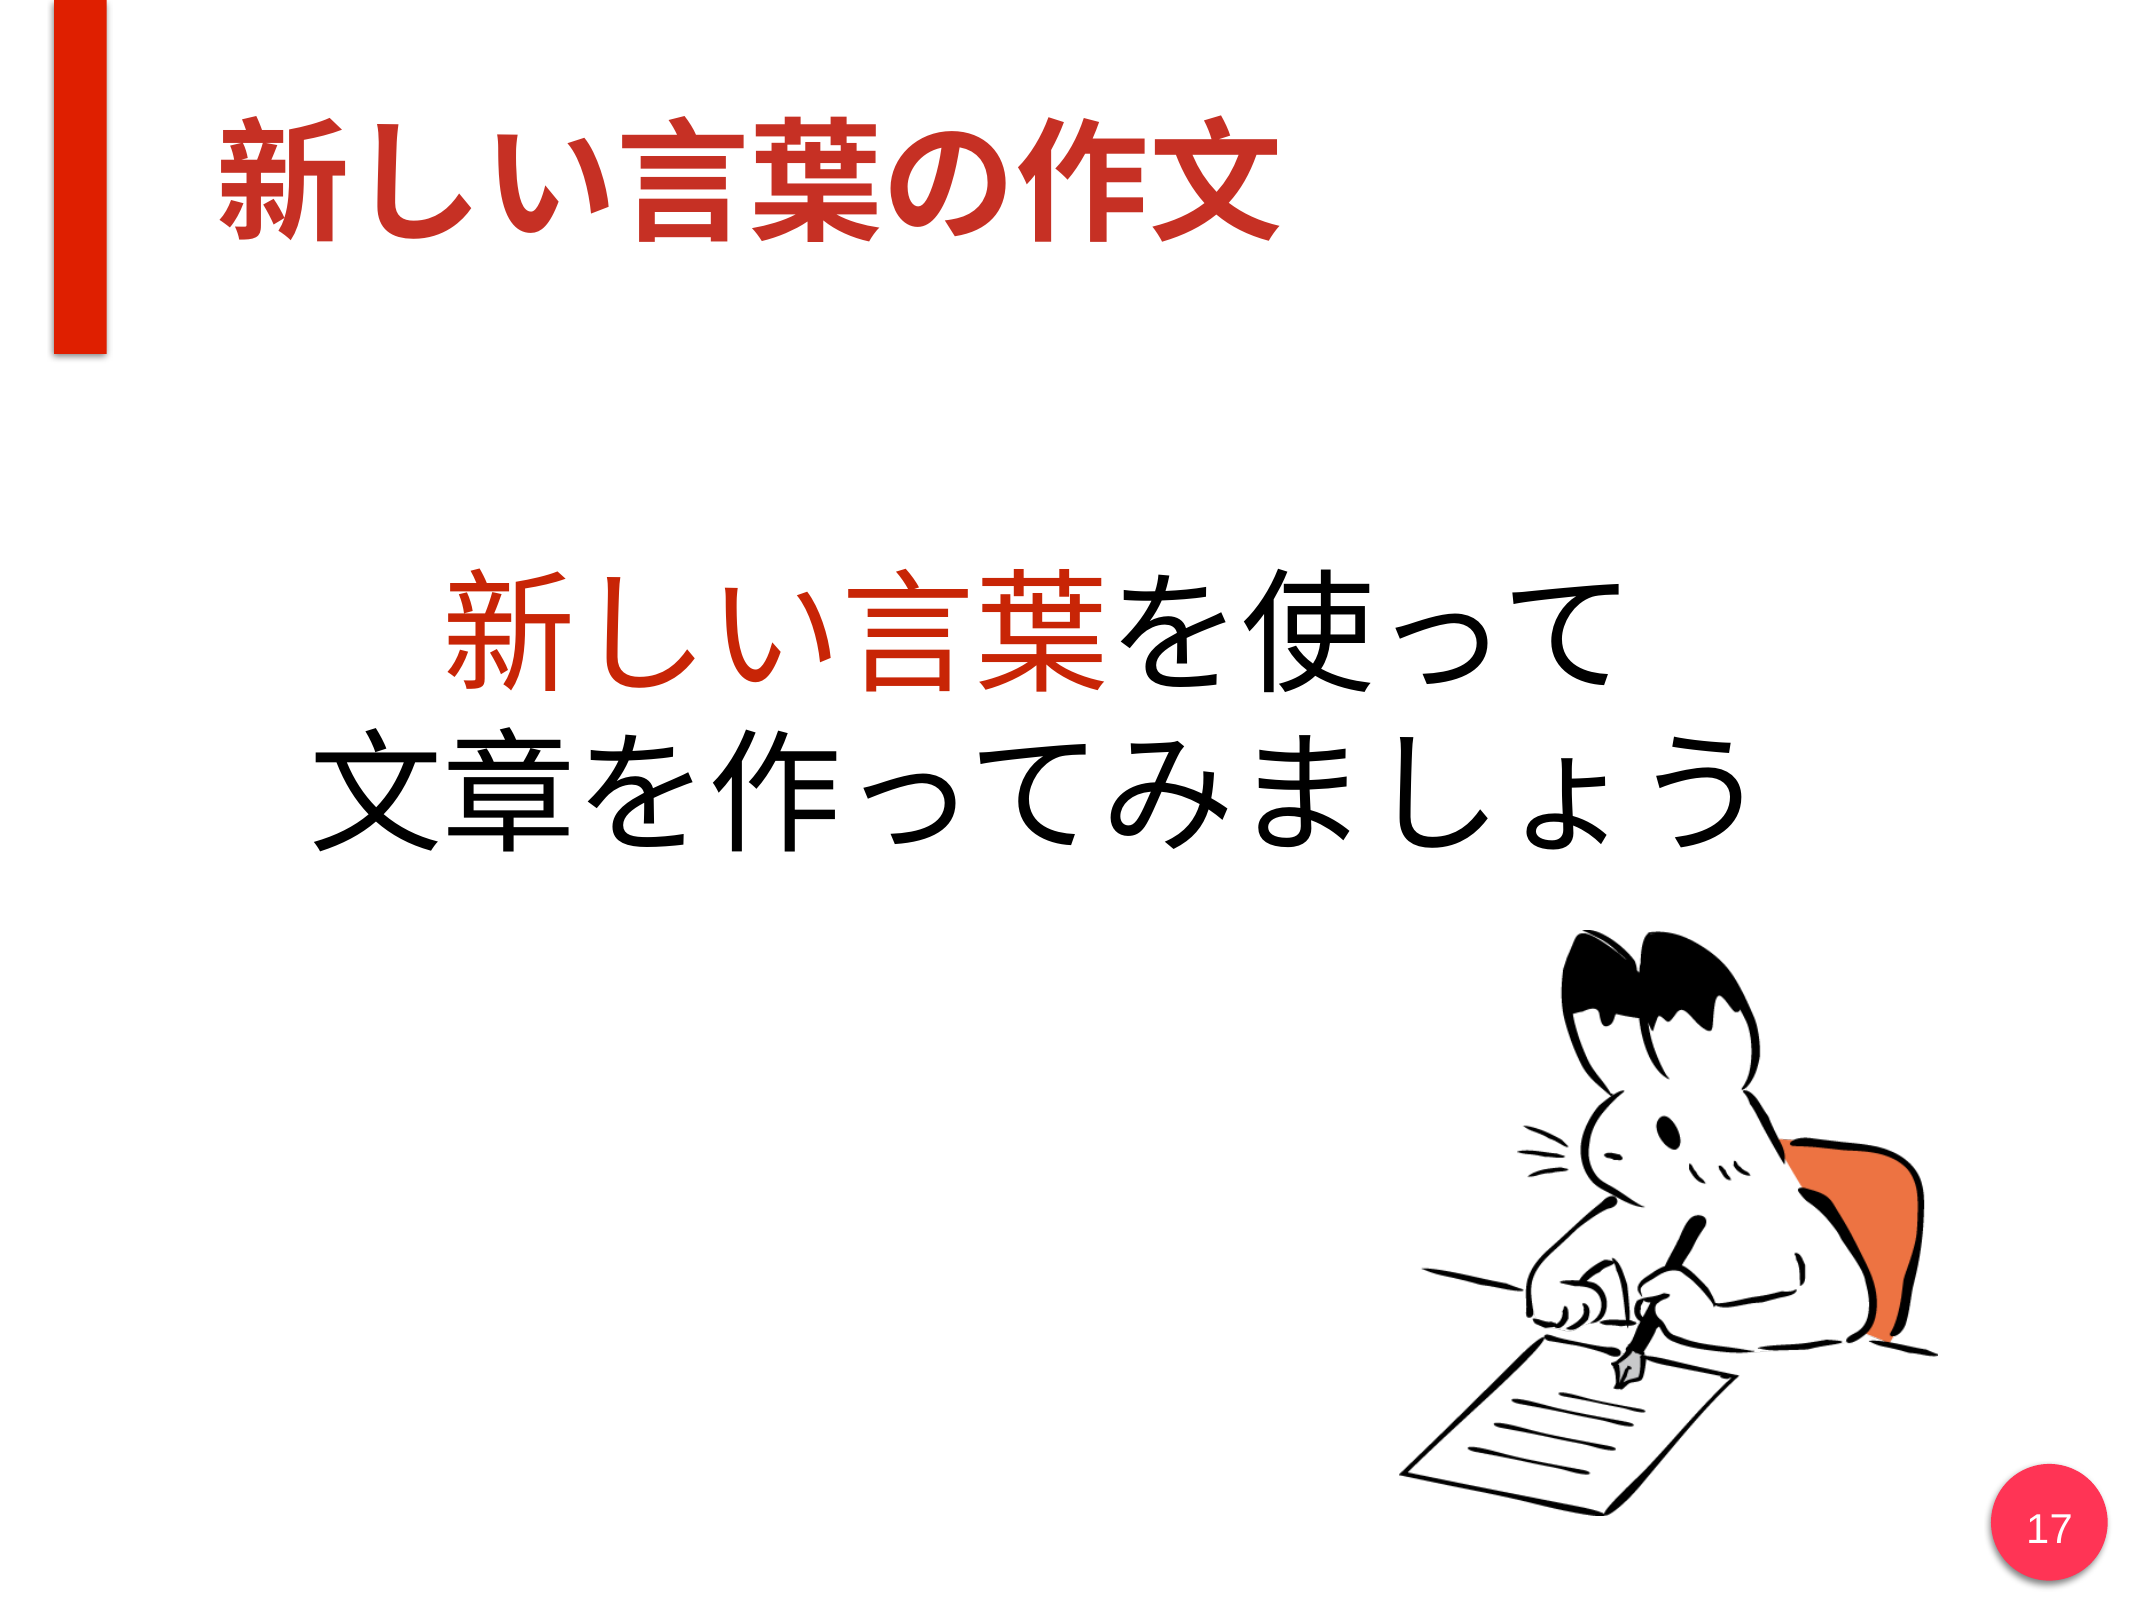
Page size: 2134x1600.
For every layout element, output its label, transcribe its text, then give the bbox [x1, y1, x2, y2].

slide_number 17 [2012, 1493, 2087, 1600]
text_box 新しい言葉を使って 文章を作ってみましょう [227, 452, 1851, 965]
title 新しい言葉の作文 [208, 18, 2030, 336]
picture [1399, 929, 1938, 1517]
